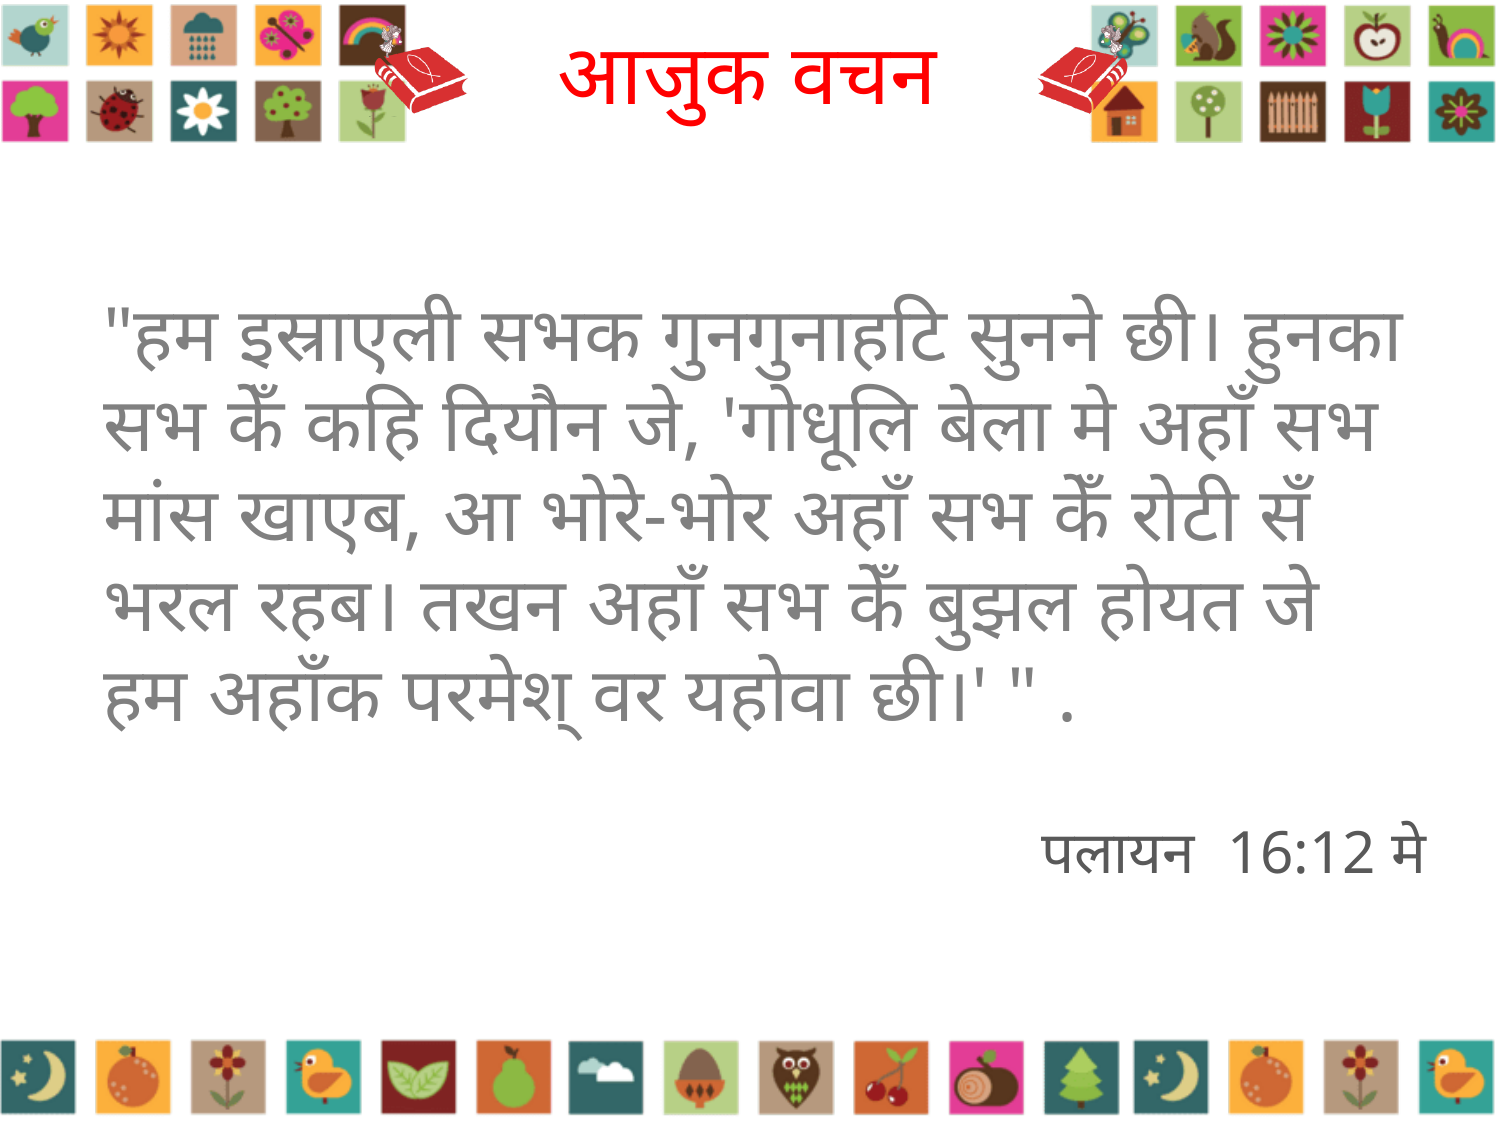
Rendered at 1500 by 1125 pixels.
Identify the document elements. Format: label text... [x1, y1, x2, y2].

text_box "हम इस्राएली सभक गुनगुनाहटि सुनने छी। हुनका सभ केँ कहि दियौन जे, 'गोधूलि बेला मे अहाँ सभ मांस खाएब, आ भोरे-भोर अहाँ सभ केँ रोटी सँ भरल रहब। तखन अहाँ सभ केँ बुझल होयत जे हम अहाँक परमेश् वर यहोवा छी।' " . [88, 278, 1436, 744]
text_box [0, 1028, 1500, 1118]
text_box आजुक वचन [425, 13, 1078, 129]
text_box पलायन 16:12 मे [808, 807, 1441, 893]
picture [1005, 3, 1500, 150]
picture [0, 3, 500, 150]
